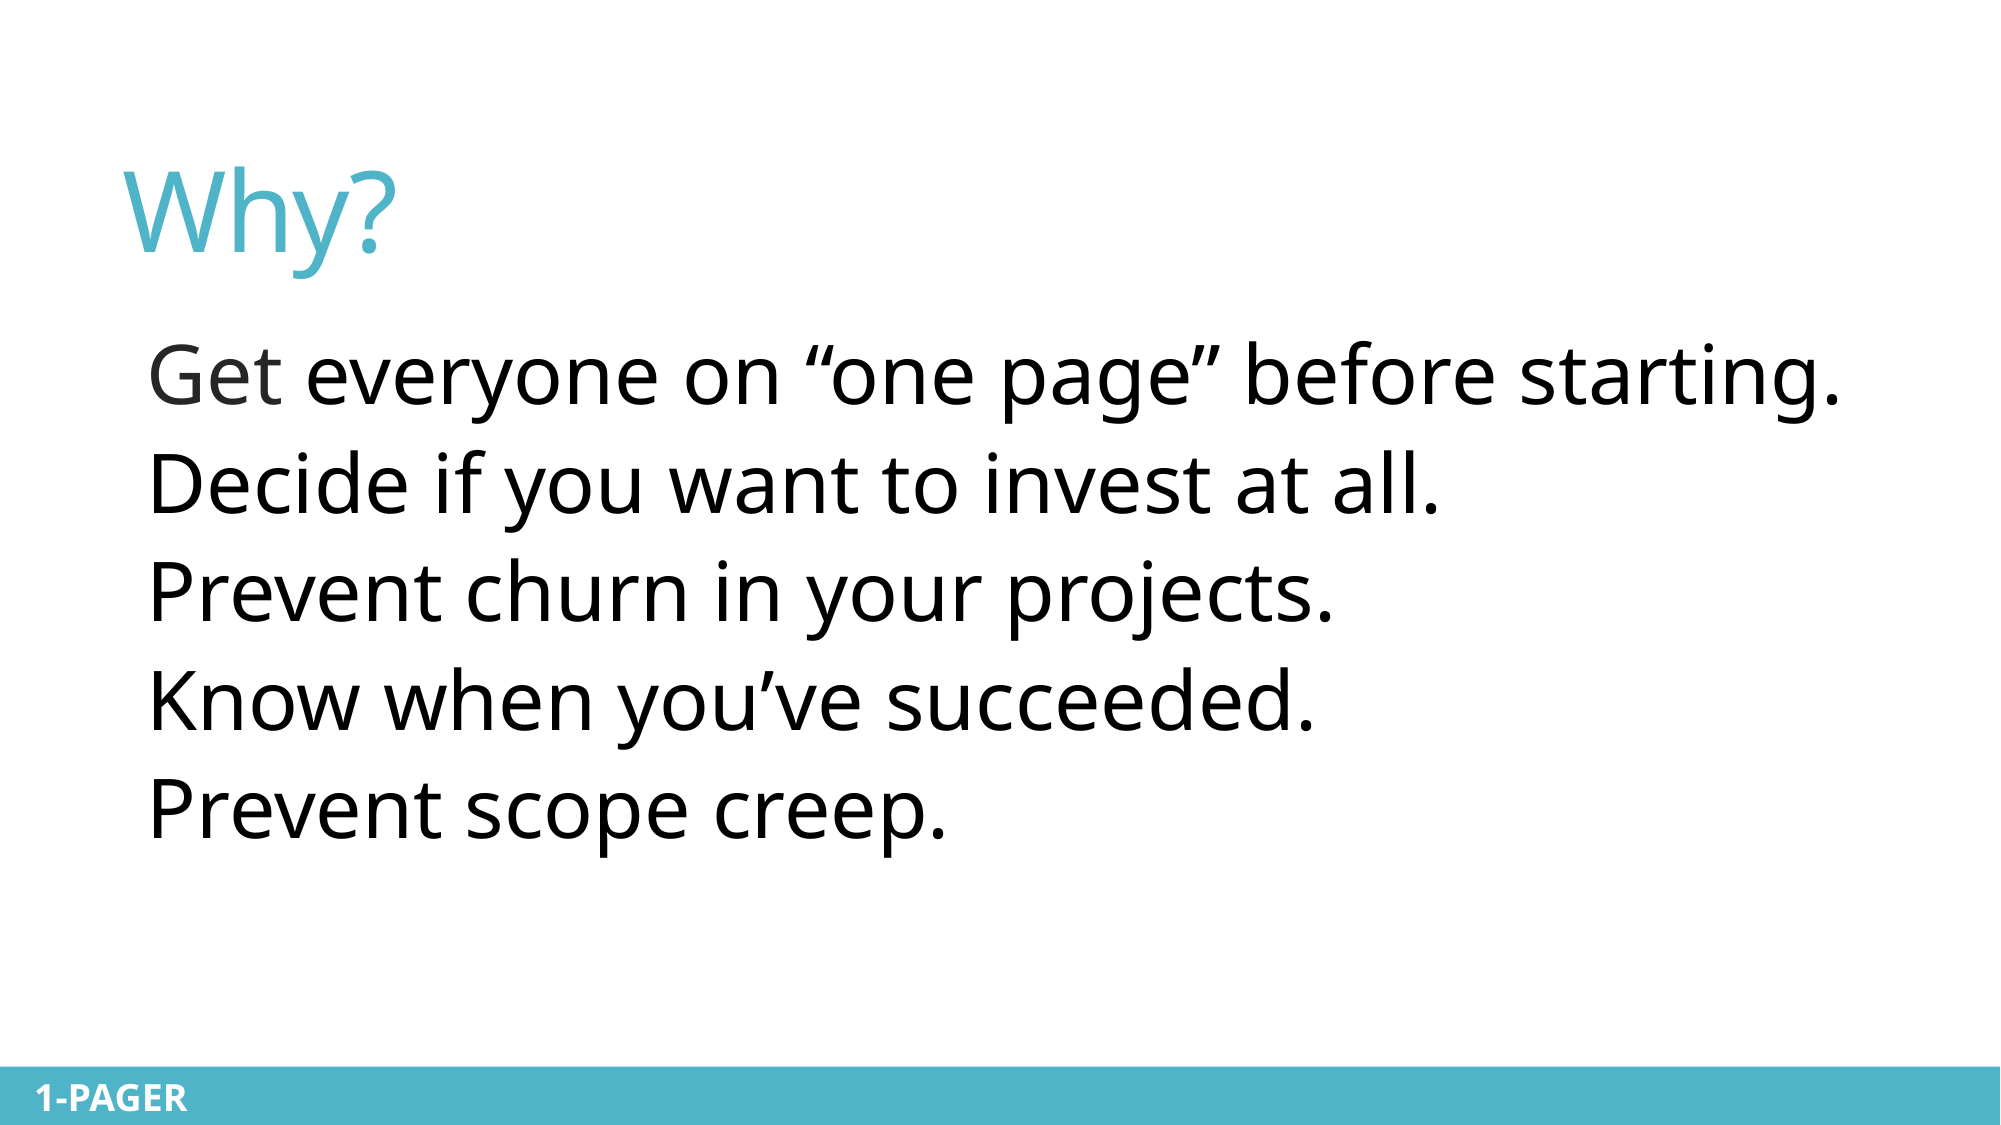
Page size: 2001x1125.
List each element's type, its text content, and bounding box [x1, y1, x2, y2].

text_box 1-PAGER [0, 1066, 2000, 1125]
list Get everyone on “one page” before starting. Decide if you want to invest at all. Prevent churn in your projects. Know when you’ve succeeded. Prevent scope creep. [111, 329, 1876, 948]
title Why? [107, 81, 1875, 354]
